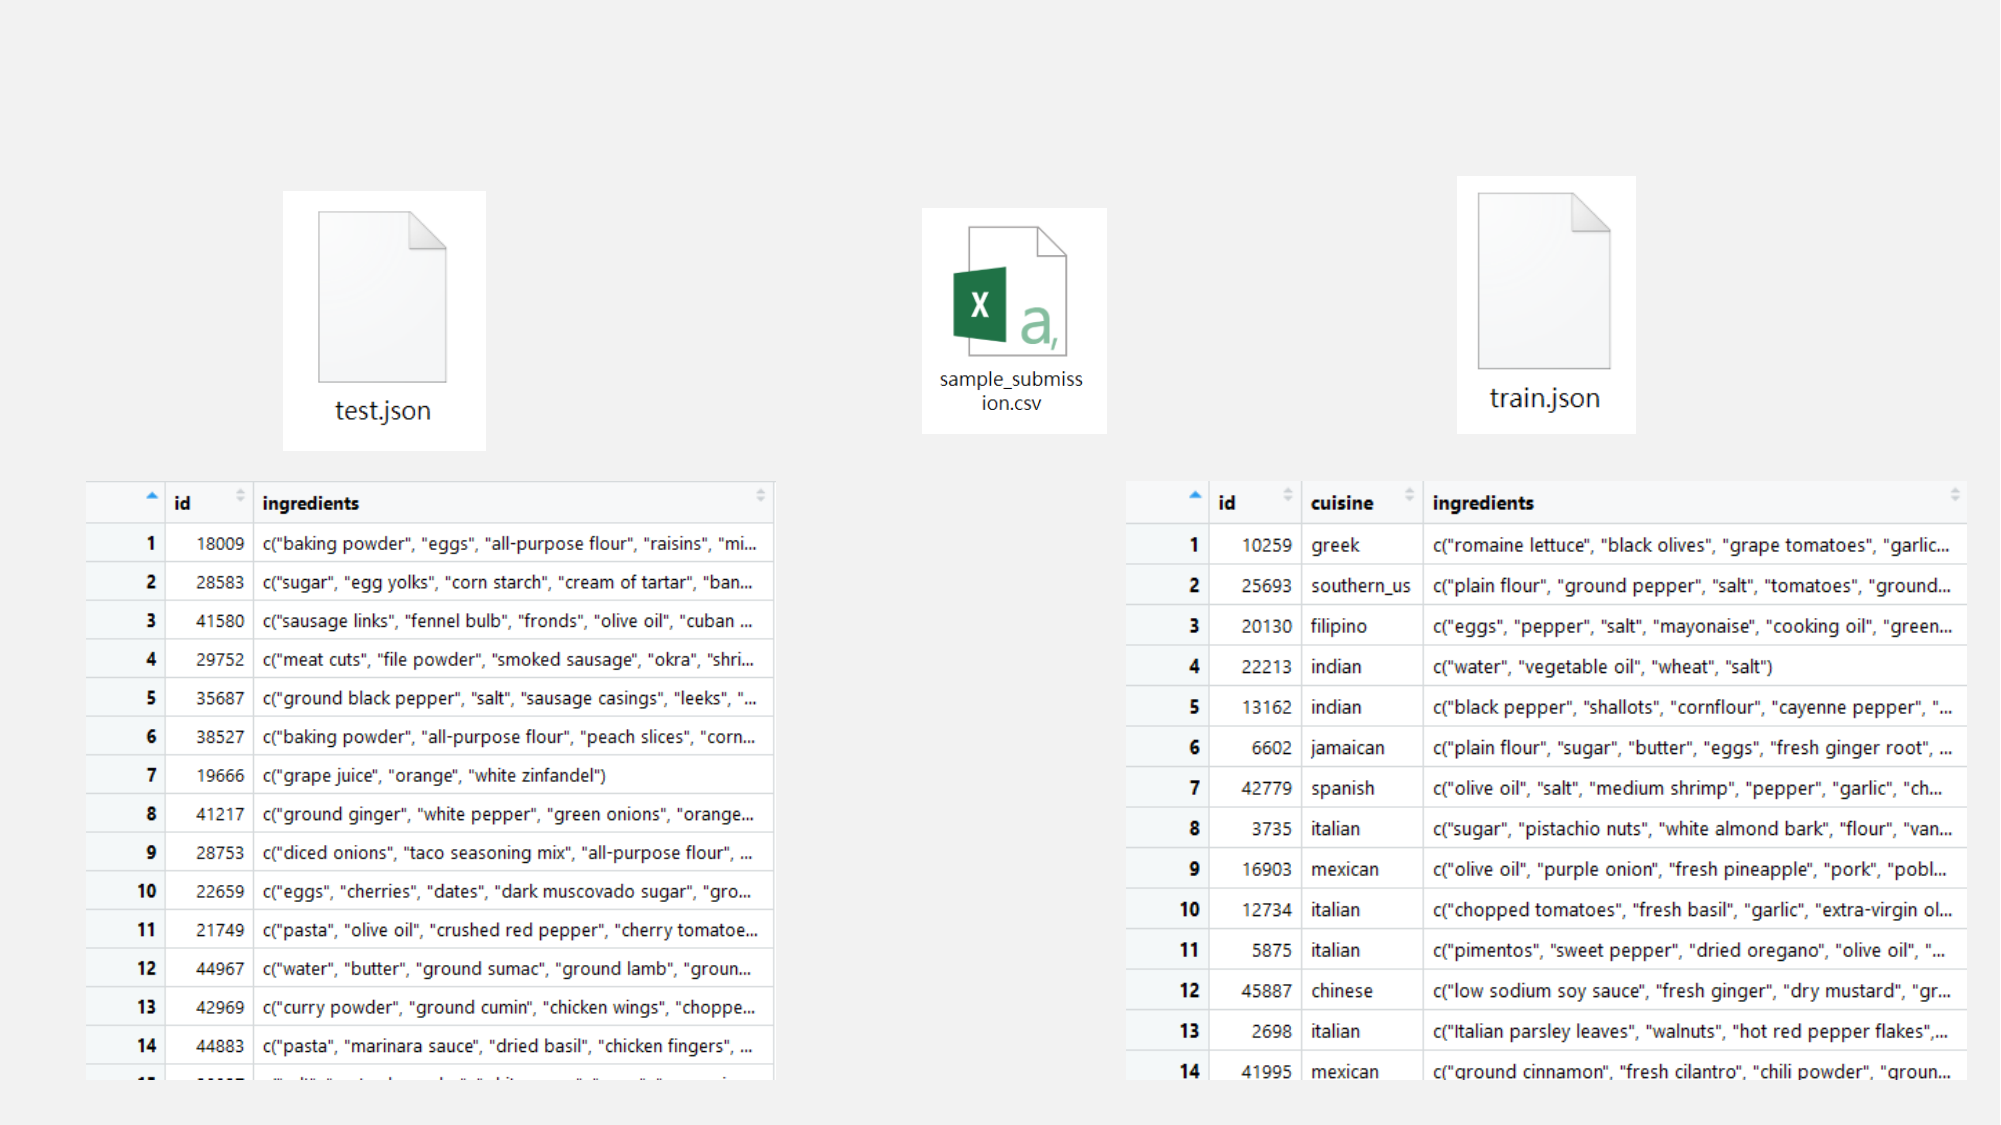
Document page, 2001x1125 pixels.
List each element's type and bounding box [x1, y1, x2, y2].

picture [1457, 175, 1636, 434]
picture [922, 208, 1107, 434]
picture [1126, 481, 1967, 1081]
picture [283, 190, 487, 452]
picture [86, 481, 776, 1081]
